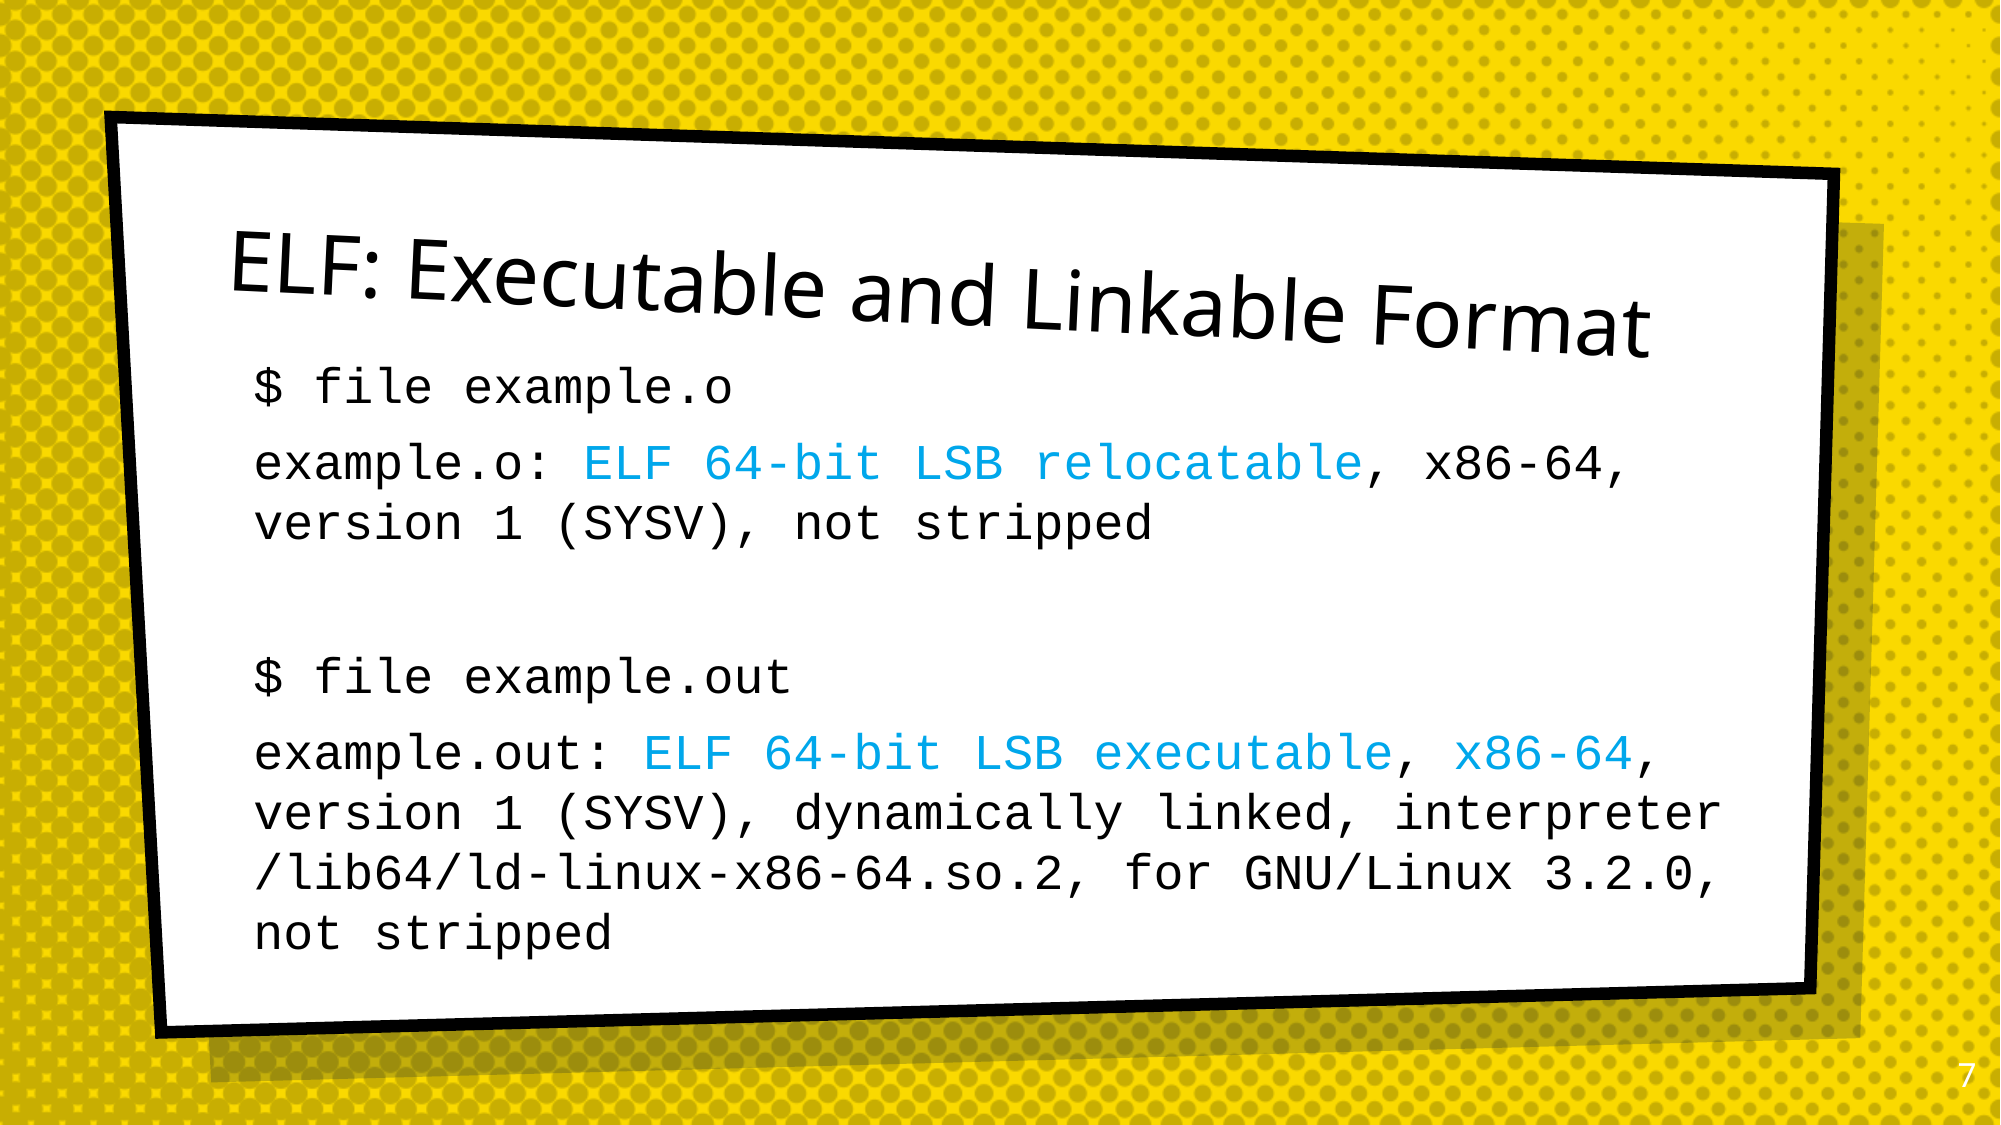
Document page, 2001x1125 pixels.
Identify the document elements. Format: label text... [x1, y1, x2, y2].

title ELF: Executable and Linkable Format [210, 155, 1755, 338]
slide_number 6 [1871, 1038, 1992, 1125]
list $ file example.o example.o: ELF 64-bit LSB relocatable, x86-64, version 1 (SYSV), not stripped $ file example.out example.out: ELF 64-bit LSB executable, x86-64, version 1 (SYSV), dynamically linked, interpreter /lib64/ld-linux-x86-64.so.2, for GNU/Linux 3.2.0, not stripped [230, 338, 1755, 970]
